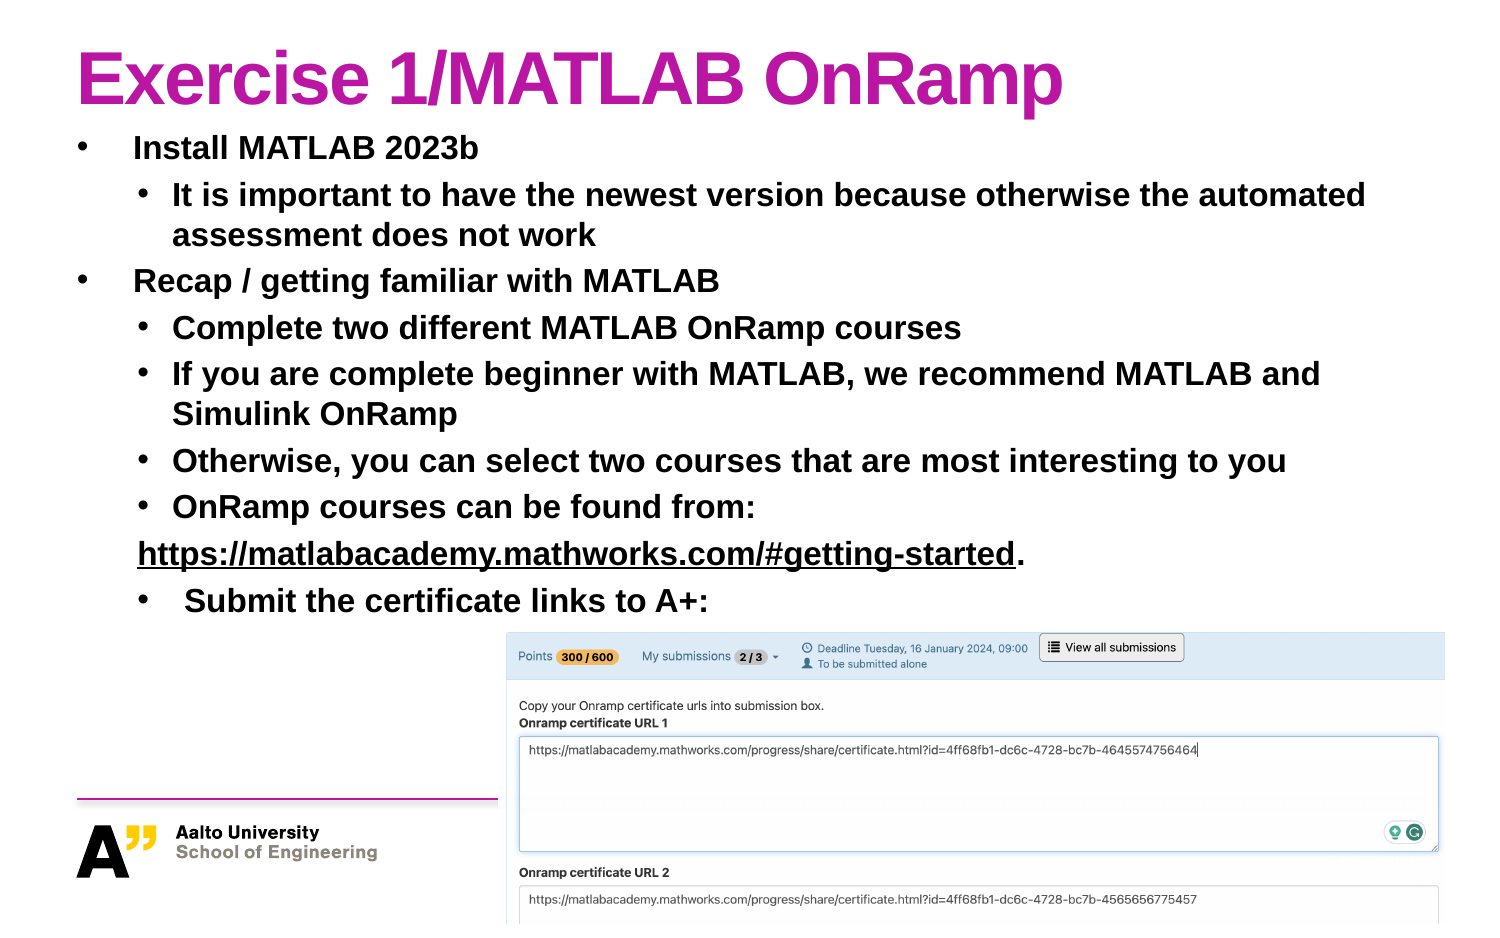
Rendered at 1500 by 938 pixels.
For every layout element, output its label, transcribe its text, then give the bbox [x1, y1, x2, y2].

list Install MATLAB 2023b It is important to have the newest version because otherwise the automated assessment does not work Recap / getting familiar with MATLAB Complete two different MATLAB OnRamp courses If you are complete beginner with MATLAB, we recommend MATLAB and Simulink OnRamp Otherwise, you can select two courses that are most interesting to you OnRamp courses can be found from: https://matlabacademy.mathworks.com/#getting-started. Submit the certificate links to A+: [76, 126, 1424, 751]
picture [498, 632, 1446, 924]
title Exercise 1/MATLAB OnRamp [76, 43, 1424, 126]
